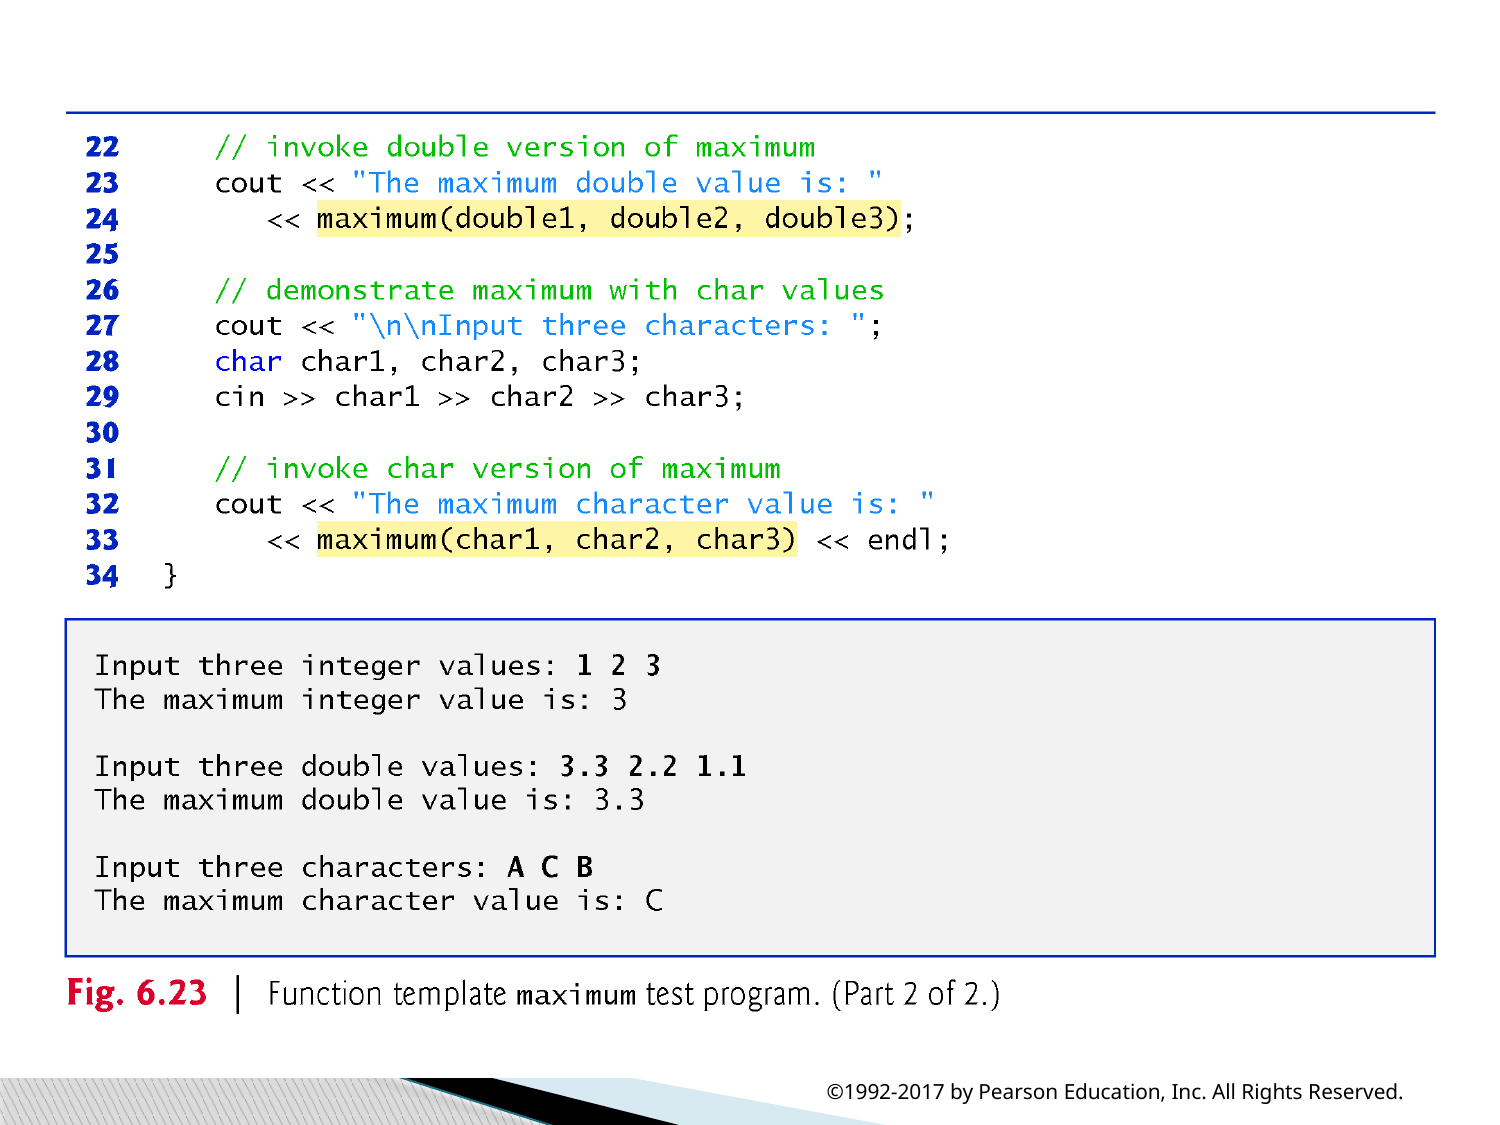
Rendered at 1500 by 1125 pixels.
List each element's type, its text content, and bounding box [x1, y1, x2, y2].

picture [0, 46, 1500, 1079]
footer ©1992-2017 by Pearson Education, Inc. All Rights Reserved. [650, 1089, 1419, 1112]
